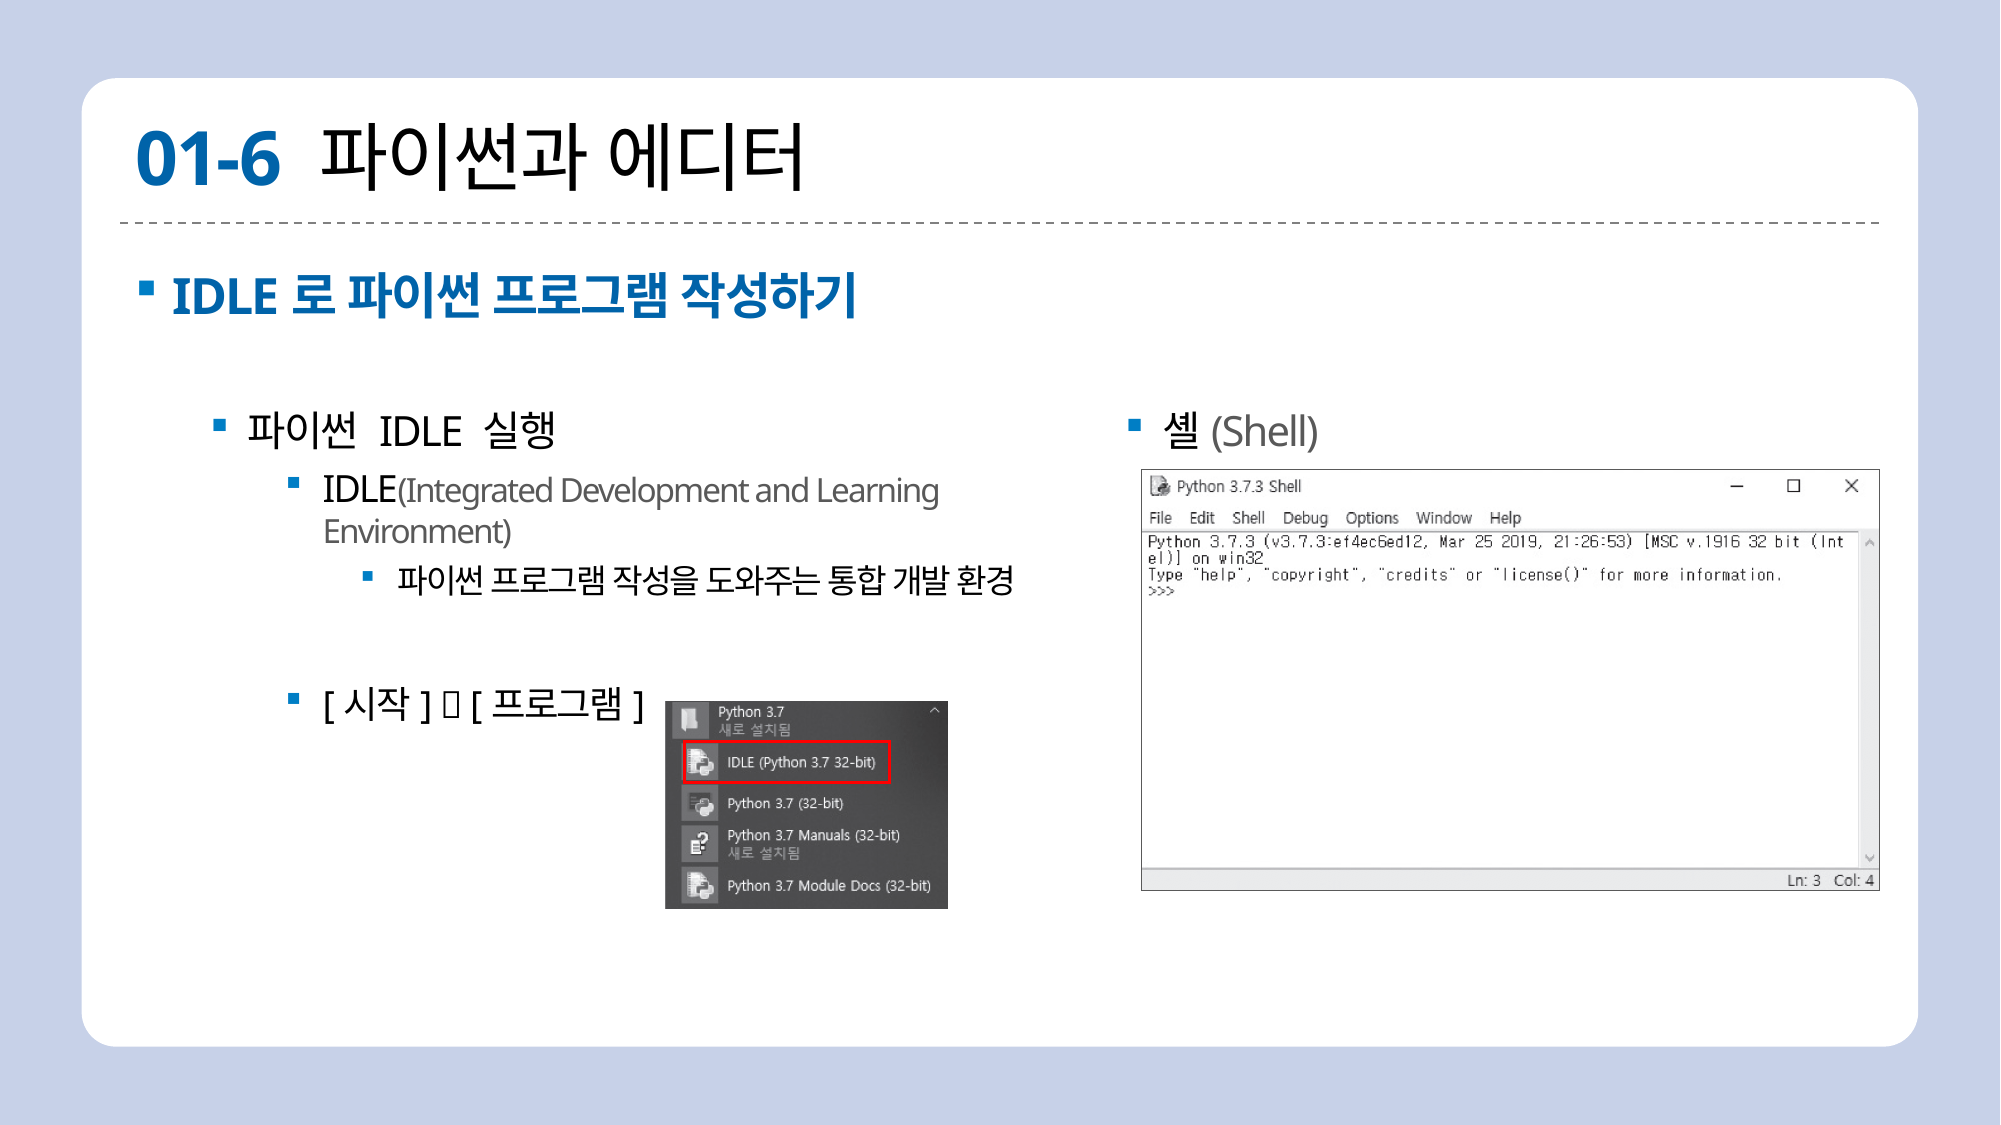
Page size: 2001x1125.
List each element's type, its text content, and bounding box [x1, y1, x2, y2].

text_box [665, 701, 948, 909]
picture [1141, 469, 1880, 891]
list 셸(Shell) [1035, 257, 1880, 1009]
title 01-6 파이썬과 에디터 [120, 109, 1880, 209]
list IDLE로 파이썬 프로그램 작성하기 파이썬 IDLE 실행 IDLE(Integrated Development and Learning Environment) 파이썬 프로그램 작성을 도와주는 통합 개발 환경 [시작]  [프로그램] [120, 257, 1035, 1009]
